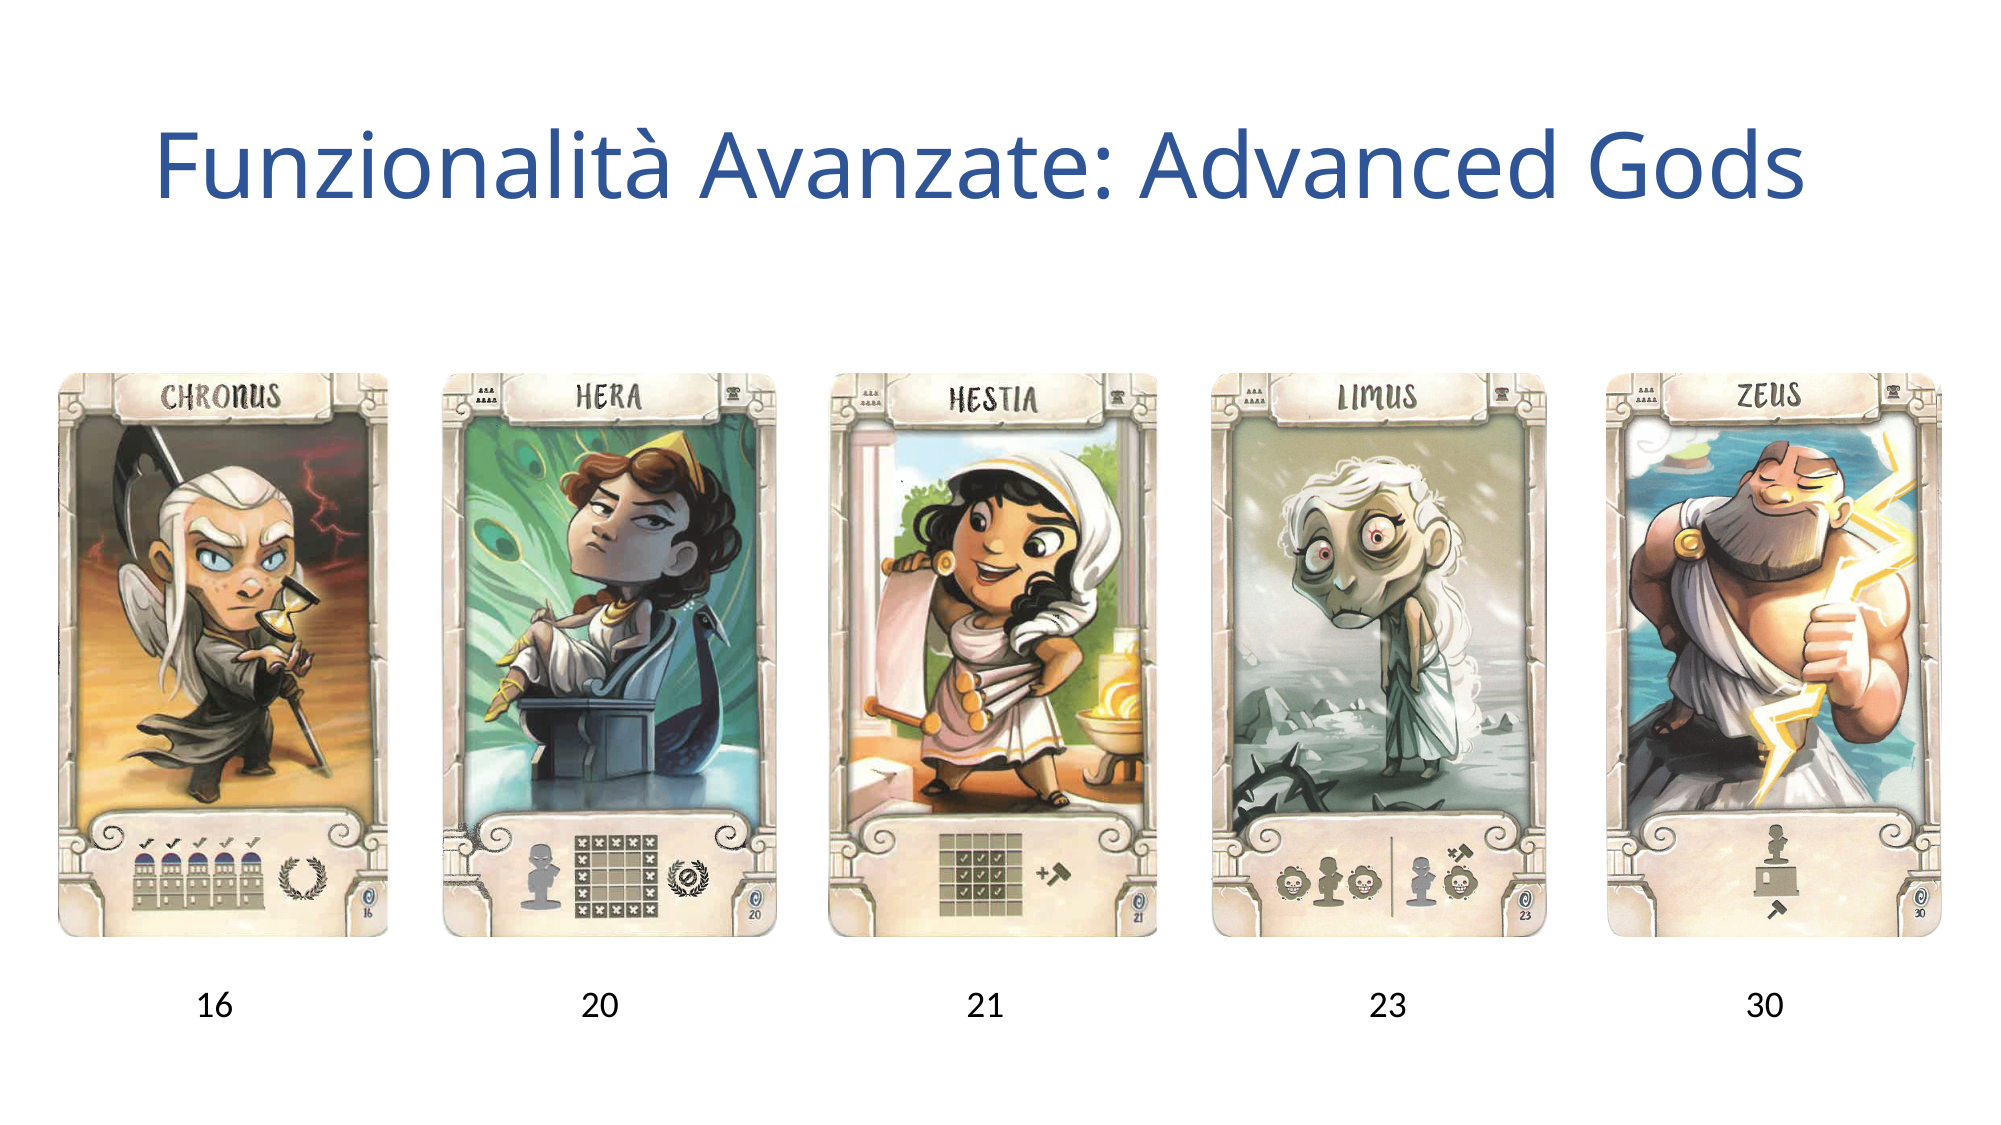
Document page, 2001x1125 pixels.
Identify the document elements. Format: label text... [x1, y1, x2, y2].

picture [1606, 373, 1942, 937]
picture [58, 373, 391, 937]
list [441, 374, 777, 937]
picture [828, 373, 1160, 937]
text_box 16 20 21 23 30 [70, 972, 2000, 1033]
picture [1211, 373, 1547, 937]
title Funzionalità Avanzate: Advanced Gods [137, 59, 1863, 278]
